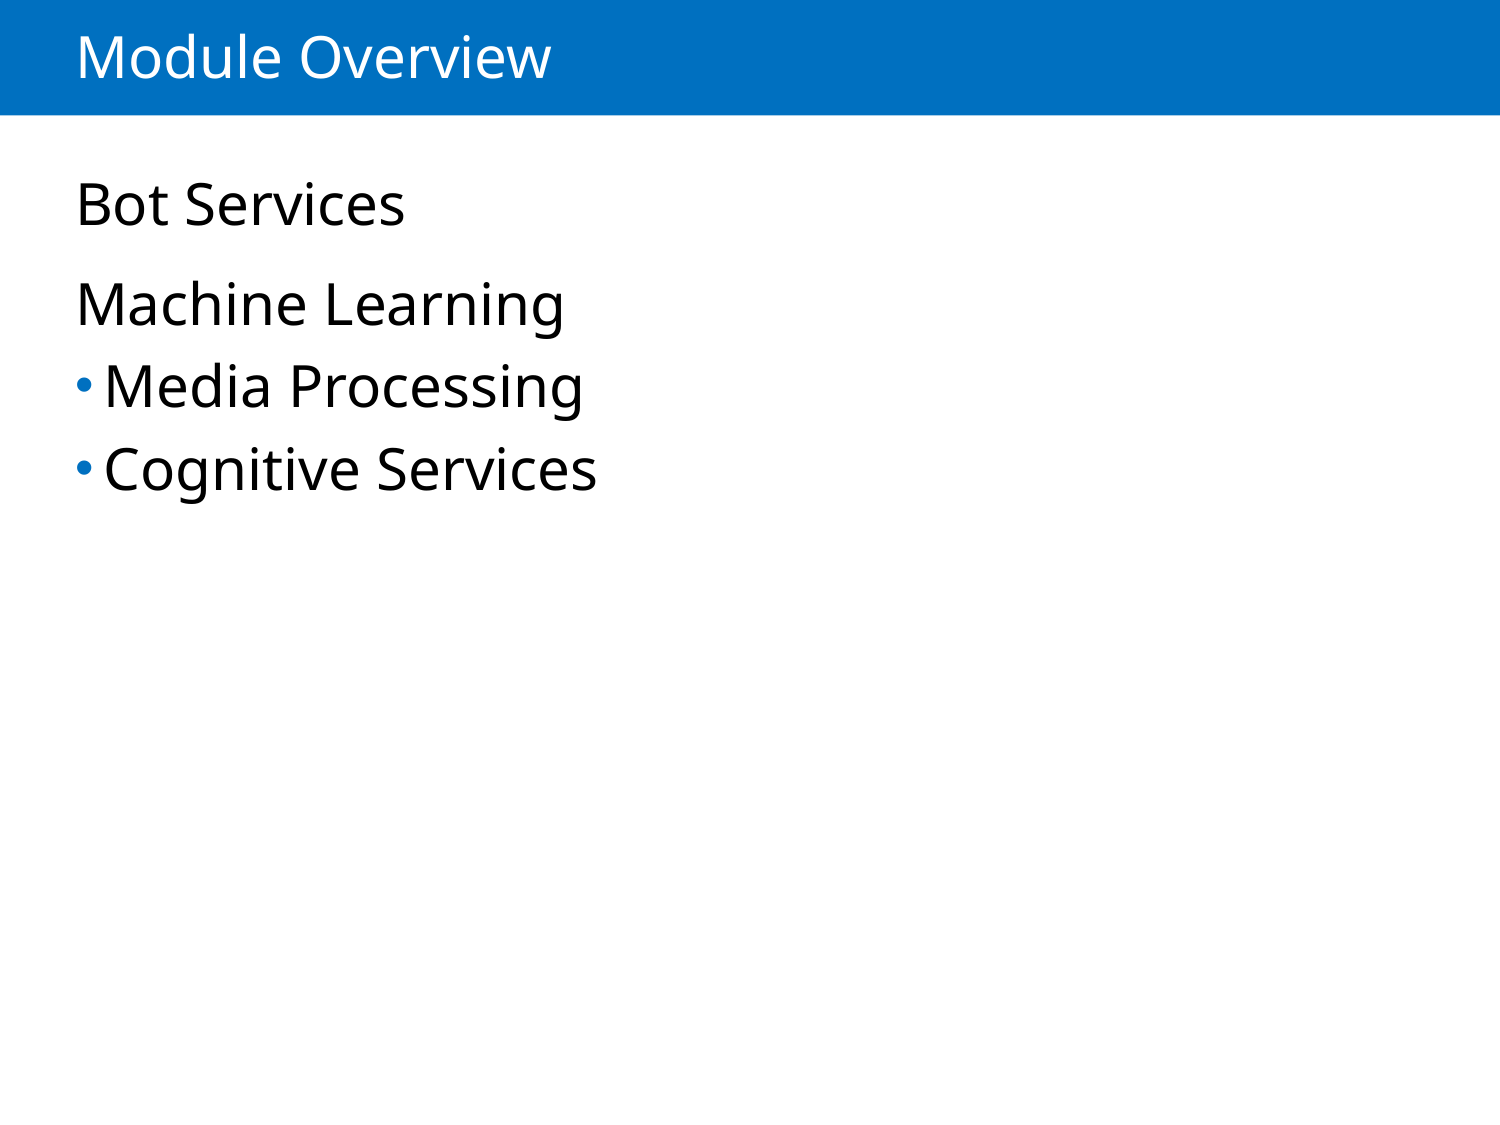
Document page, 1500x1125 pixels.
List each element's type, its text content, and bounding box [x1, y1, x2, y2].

list Bot Services Machine Learning Media Processing Cognitive Services [74, 167, 1408, 1013]
title Module Overview [75, 0, 1351, 122]
